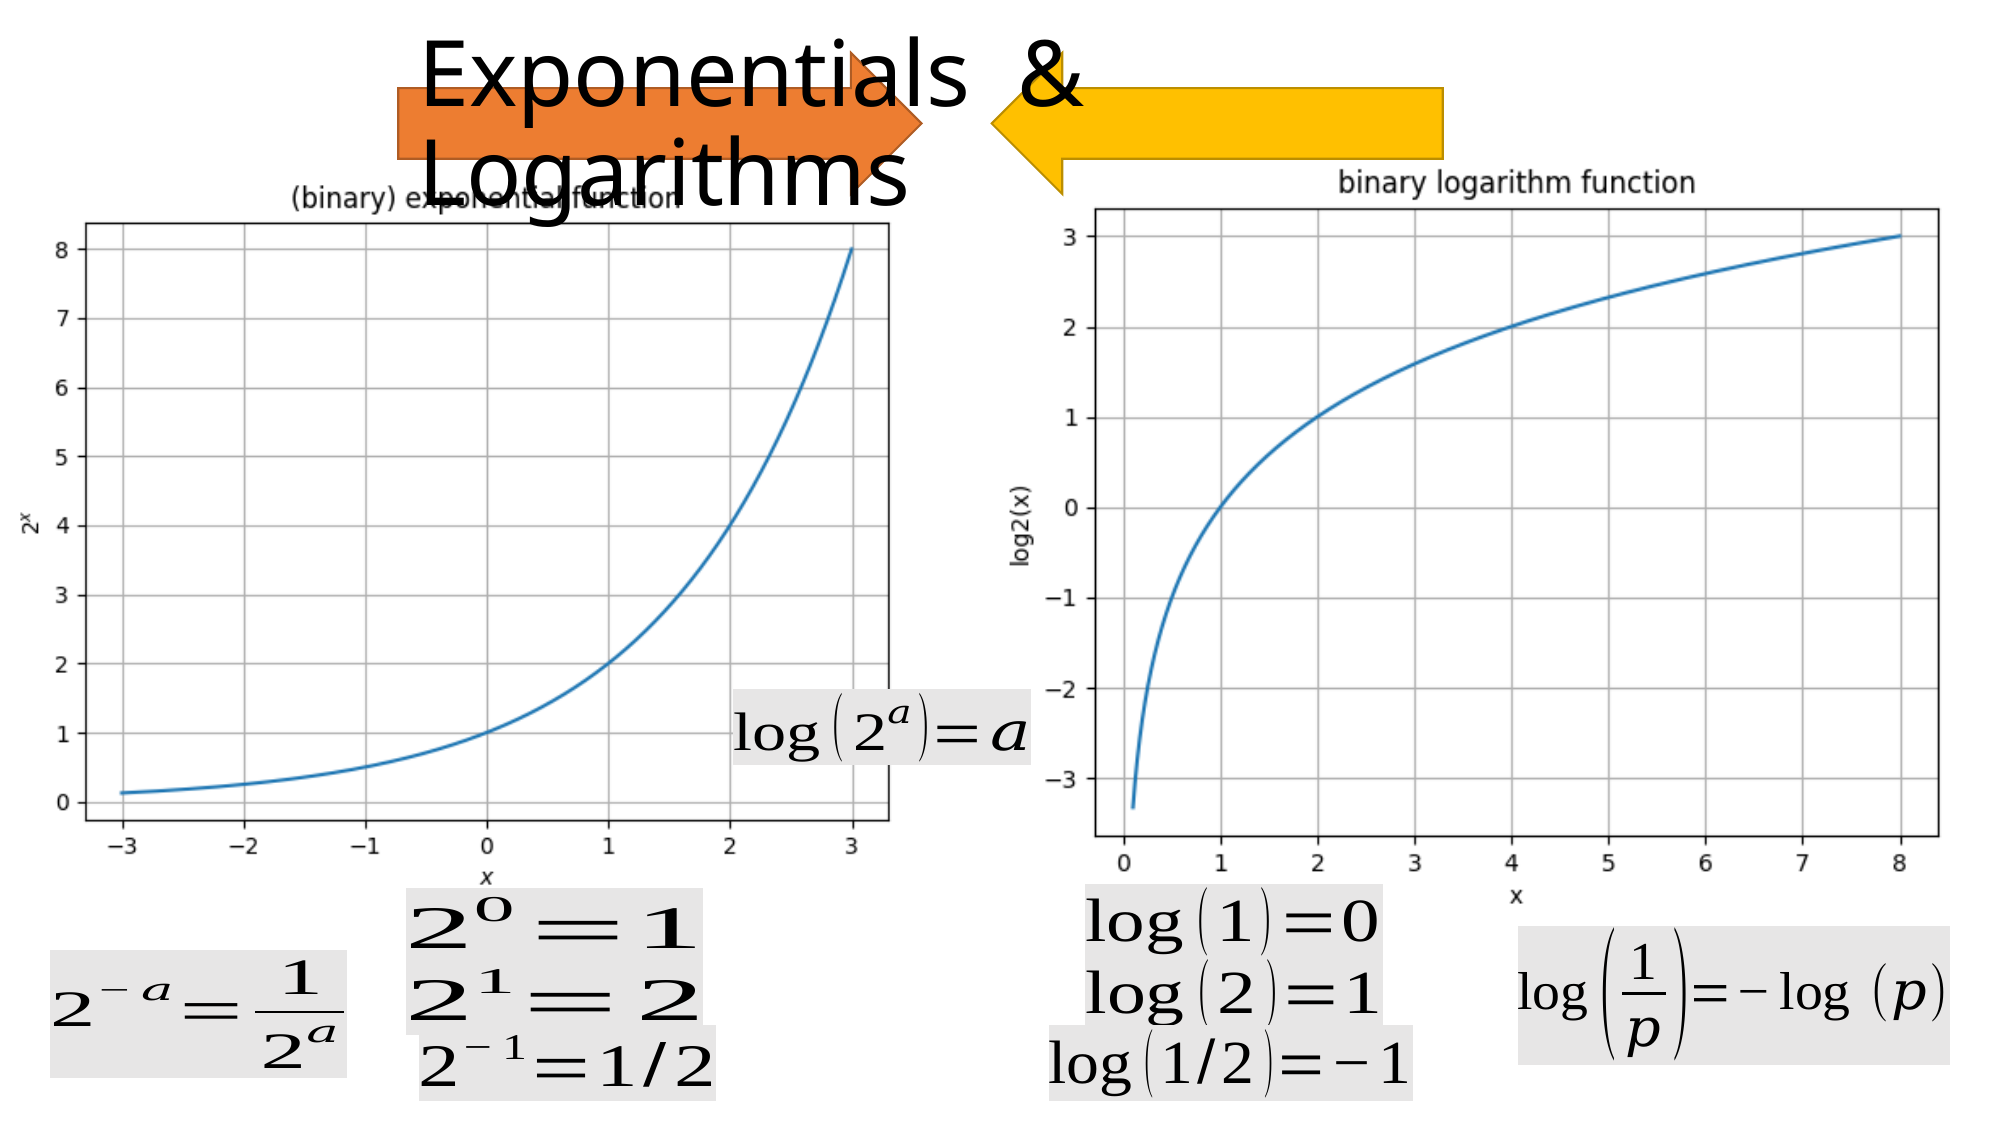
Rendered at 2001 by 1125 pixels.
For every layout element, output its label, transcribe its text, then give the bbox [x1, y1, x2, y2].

title Exponentials & Logarithms [403, 17, 1479, 129]
picture [0, 110, 2000, 926]
text_box [397, 87, 403, 129]
